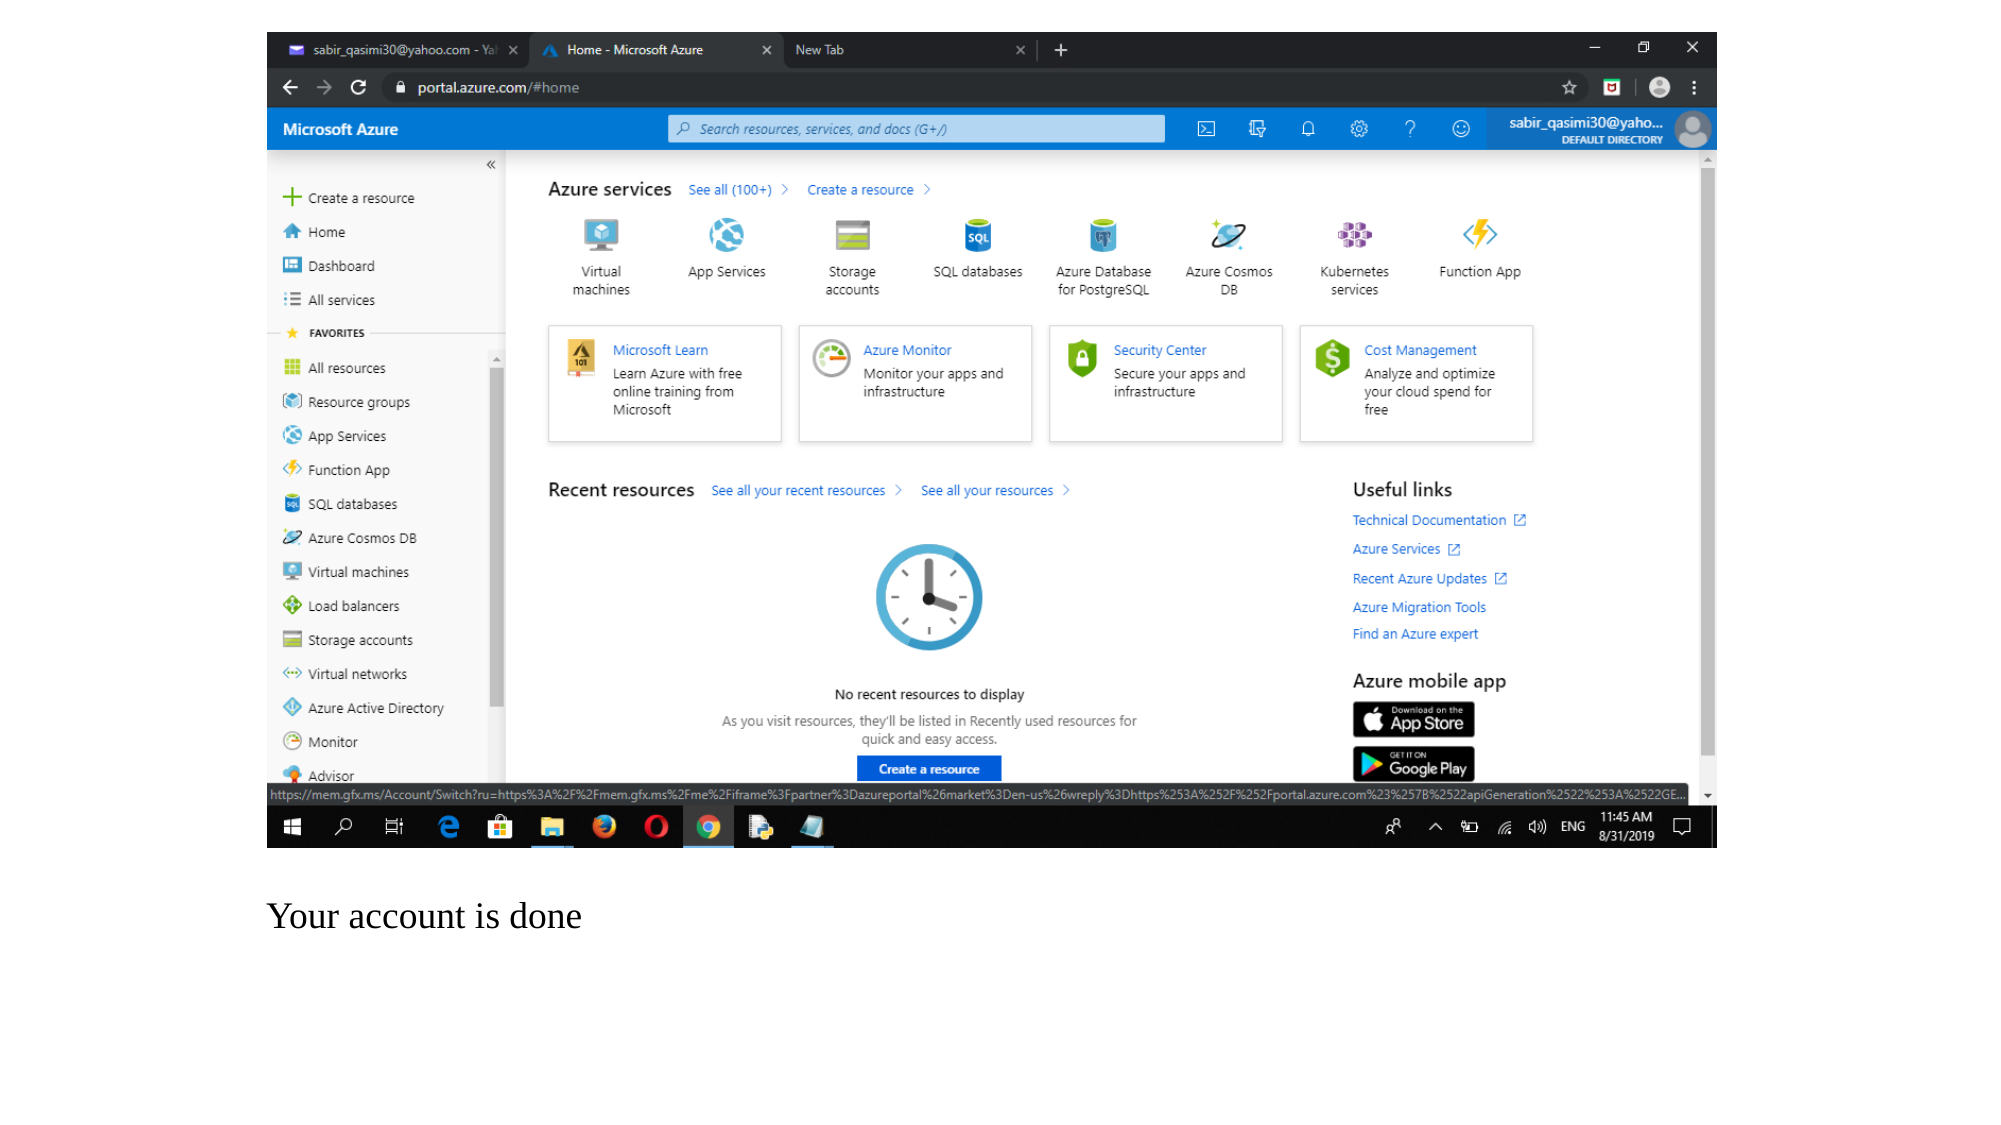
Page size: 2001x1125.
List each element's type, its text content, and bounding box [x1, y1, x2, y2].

picture [267, 32, 1717, 848]
text_box Your account is done [251, 883, 876, 944]
